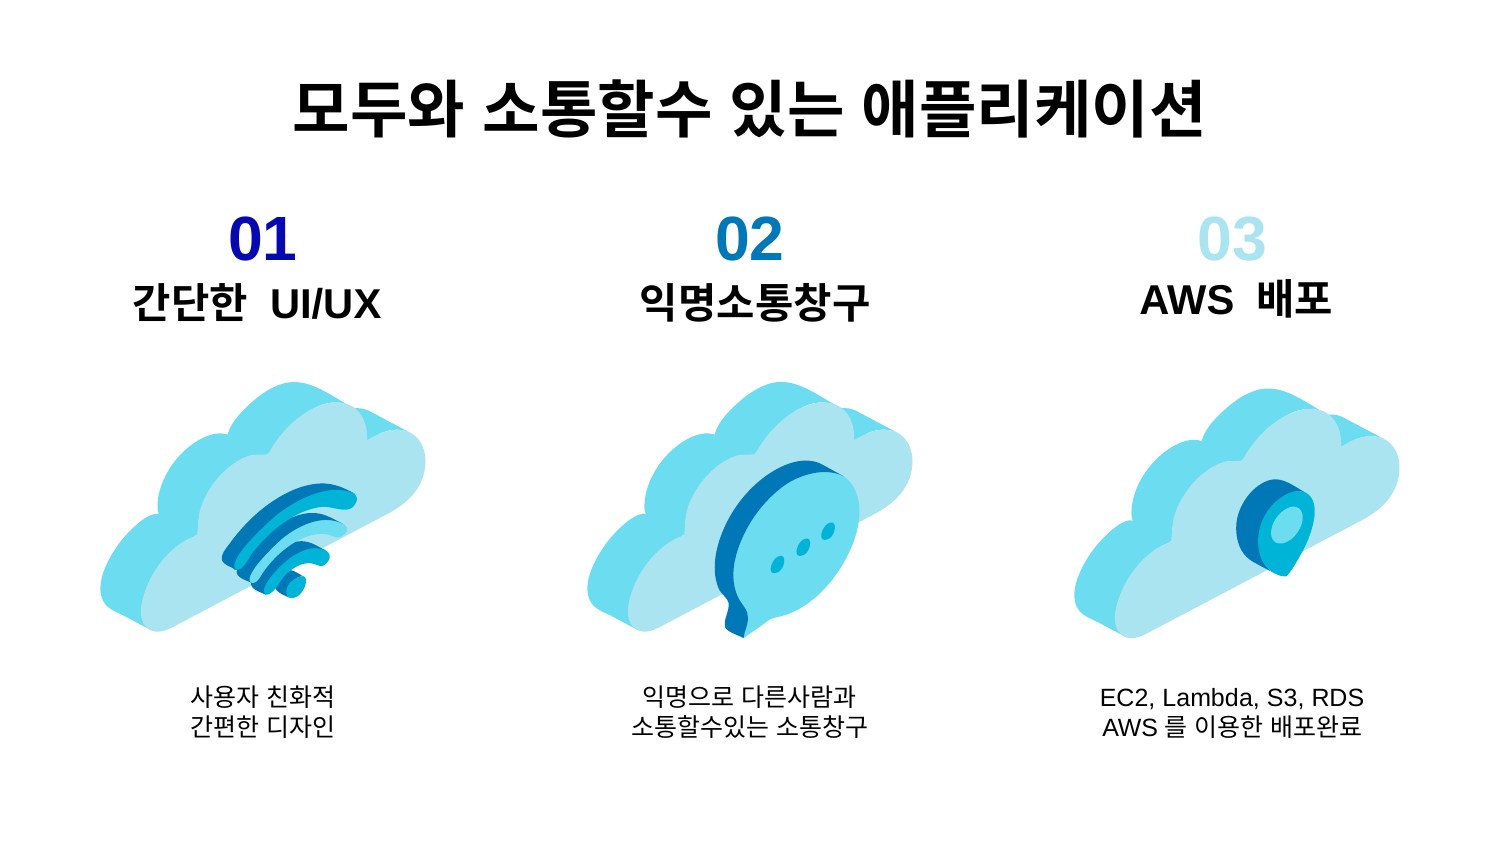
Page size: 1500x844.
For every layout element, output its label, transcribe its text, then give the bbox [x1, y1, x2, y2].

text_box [587, 381, 913, 639]
text_box 02 [616, 203, 883, 267]
text_box 01 [129, 203, 396, 267]
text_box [1074, 388, 1400, 639]
title 모두와 소통할수 있는 애플리케이션 [75, 67, 1425, 147]
text_box 03 [1099, 203, 1366, 267]
text_box EC2, Lambda, S3, RDS AWS를 이용한 배포완료 [1061, 666, 1404, 764]
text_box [100, 381, 426, 632]
text_box 익명으로 다른사람과 소통할수있는 소통창구 [599, 666, 901, 764]
text_box 간단한 UI/UX [86, 278, 428, 342]
text_box AWS 배포 [1103, 274, 1370, 338]
text_box 익명소통창구 [605, 279, 906, 343]
text_box 사용자 친화적 간편한 디자인 [105, 666, 421, 764]
